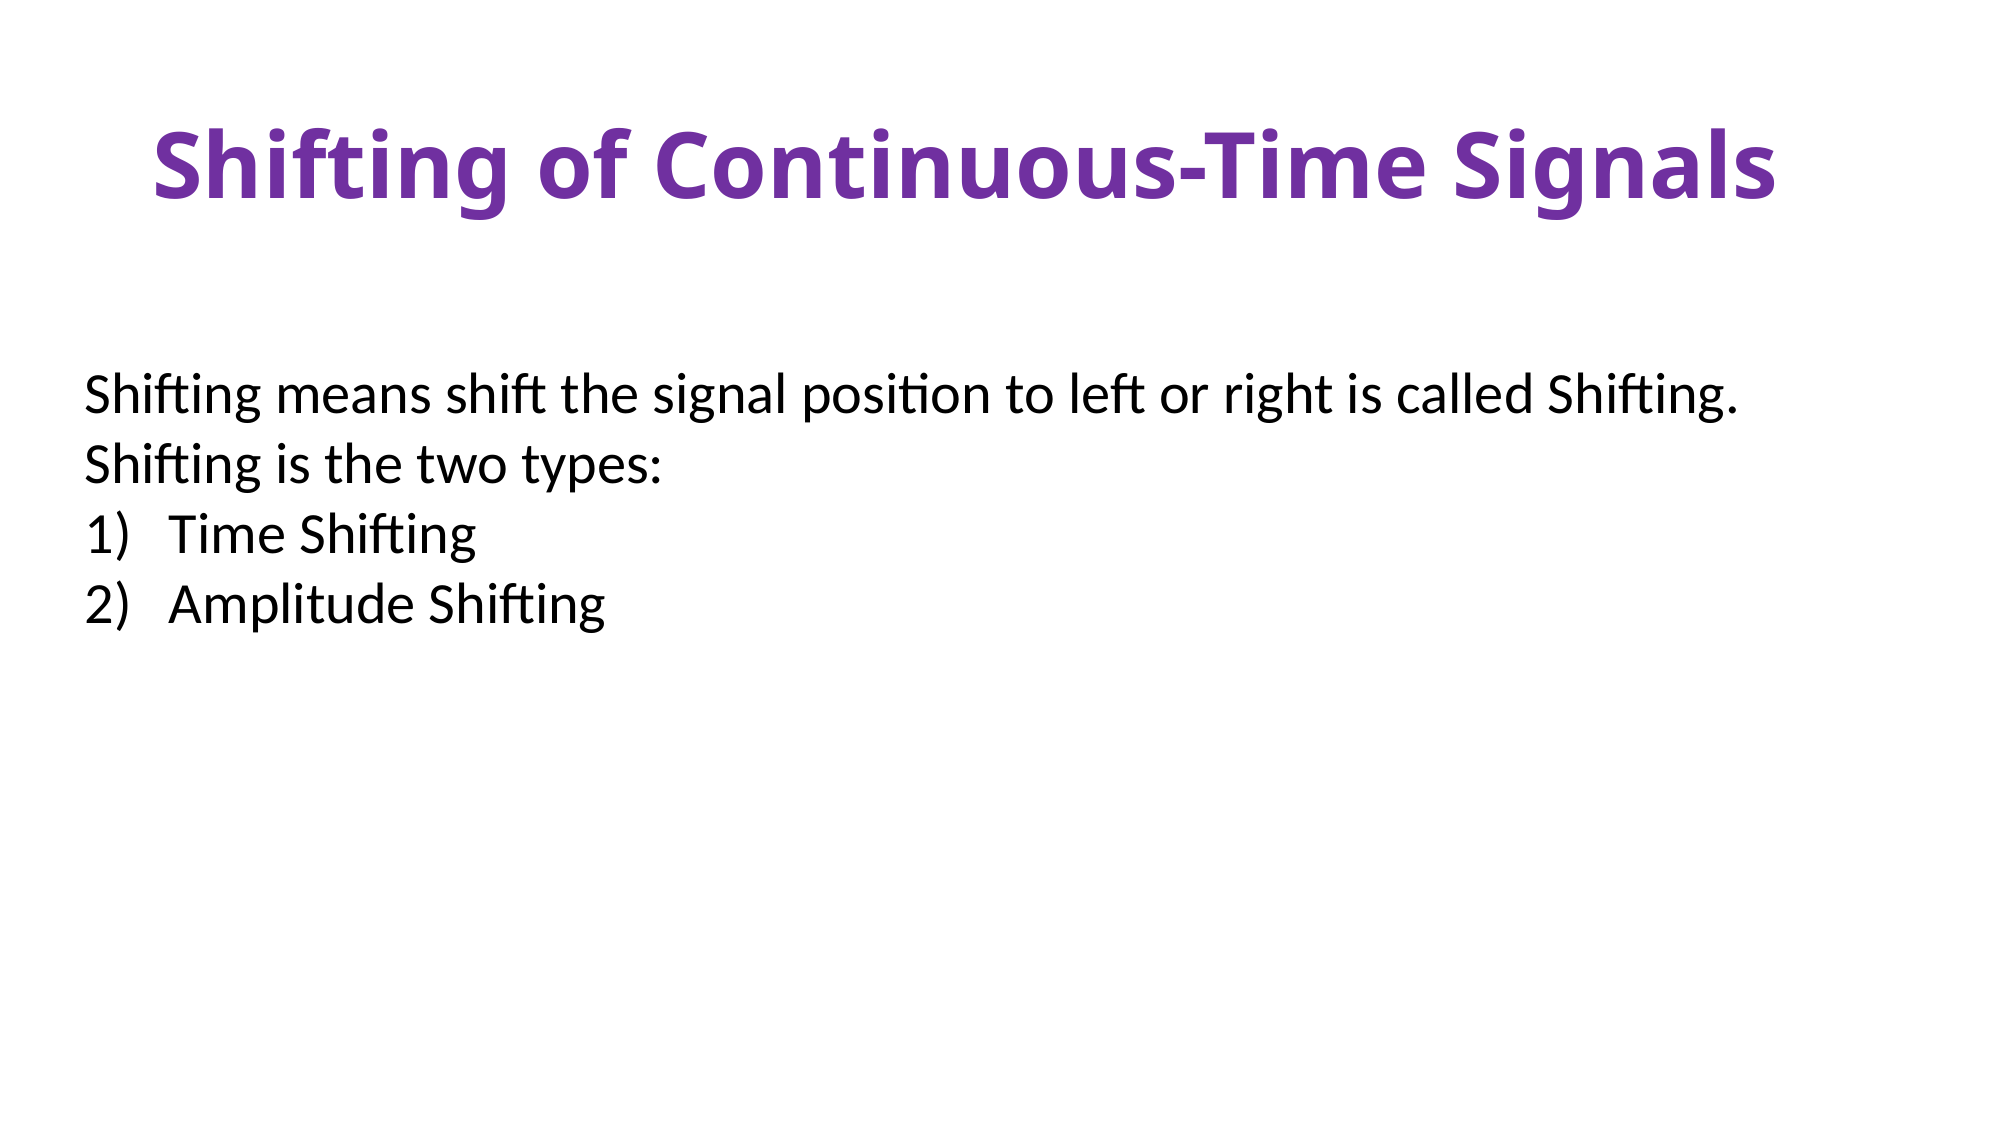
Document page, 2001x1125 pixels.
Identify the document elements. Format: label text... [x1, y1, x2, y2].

title Shifting of Continuous-Time Signals [137, 59, 1863, 278]
text_box Shifting means shift the signal position to left or right is called Shifting. Shifting is the two types: Time Shifting Amplitude Shifting [69, 347, 2000, 643]
